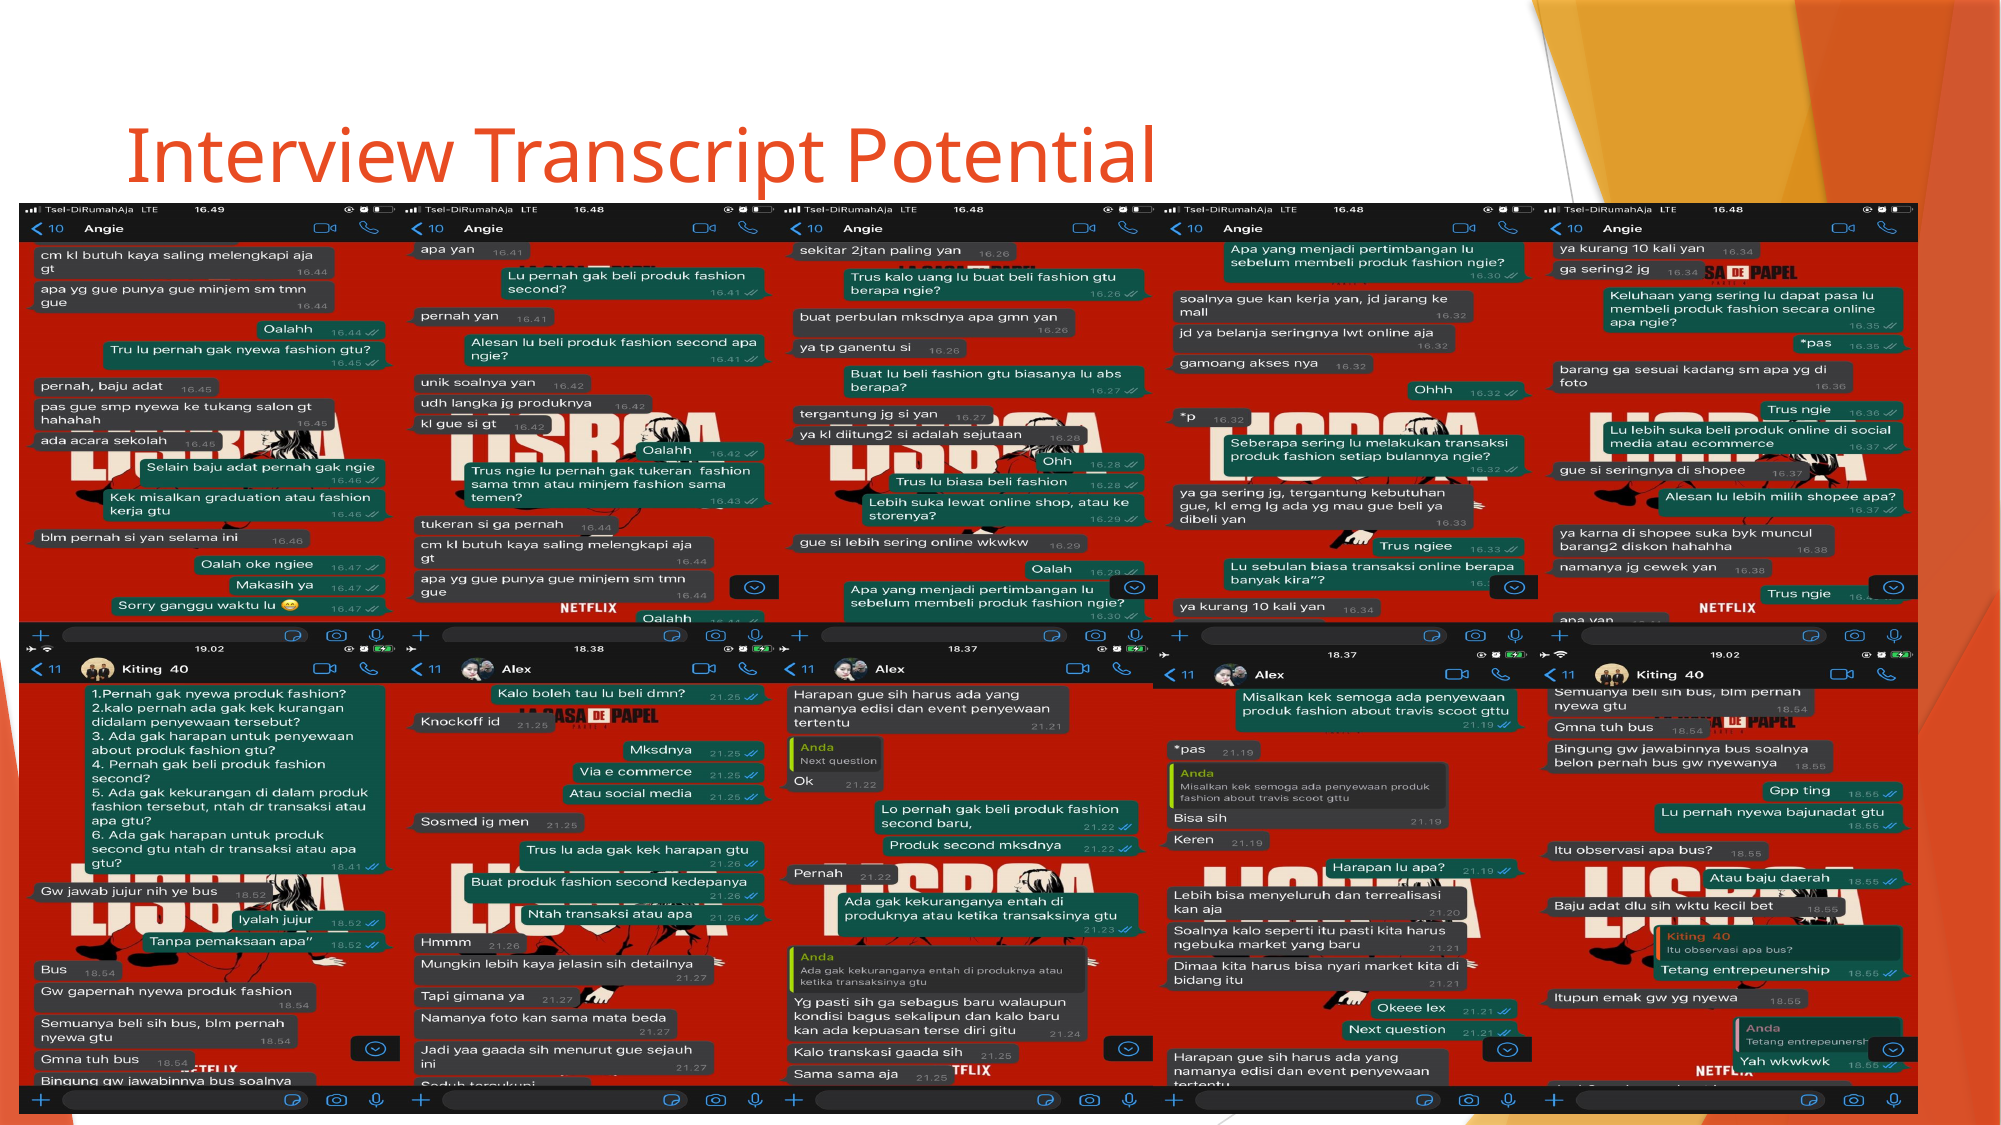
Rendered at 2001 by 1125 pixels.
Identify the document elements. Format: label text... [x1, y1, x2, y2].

picture [19, 202, 1919, 1115]
title Interview Transcript Potential Customer [111, 99, 1522, 201]
